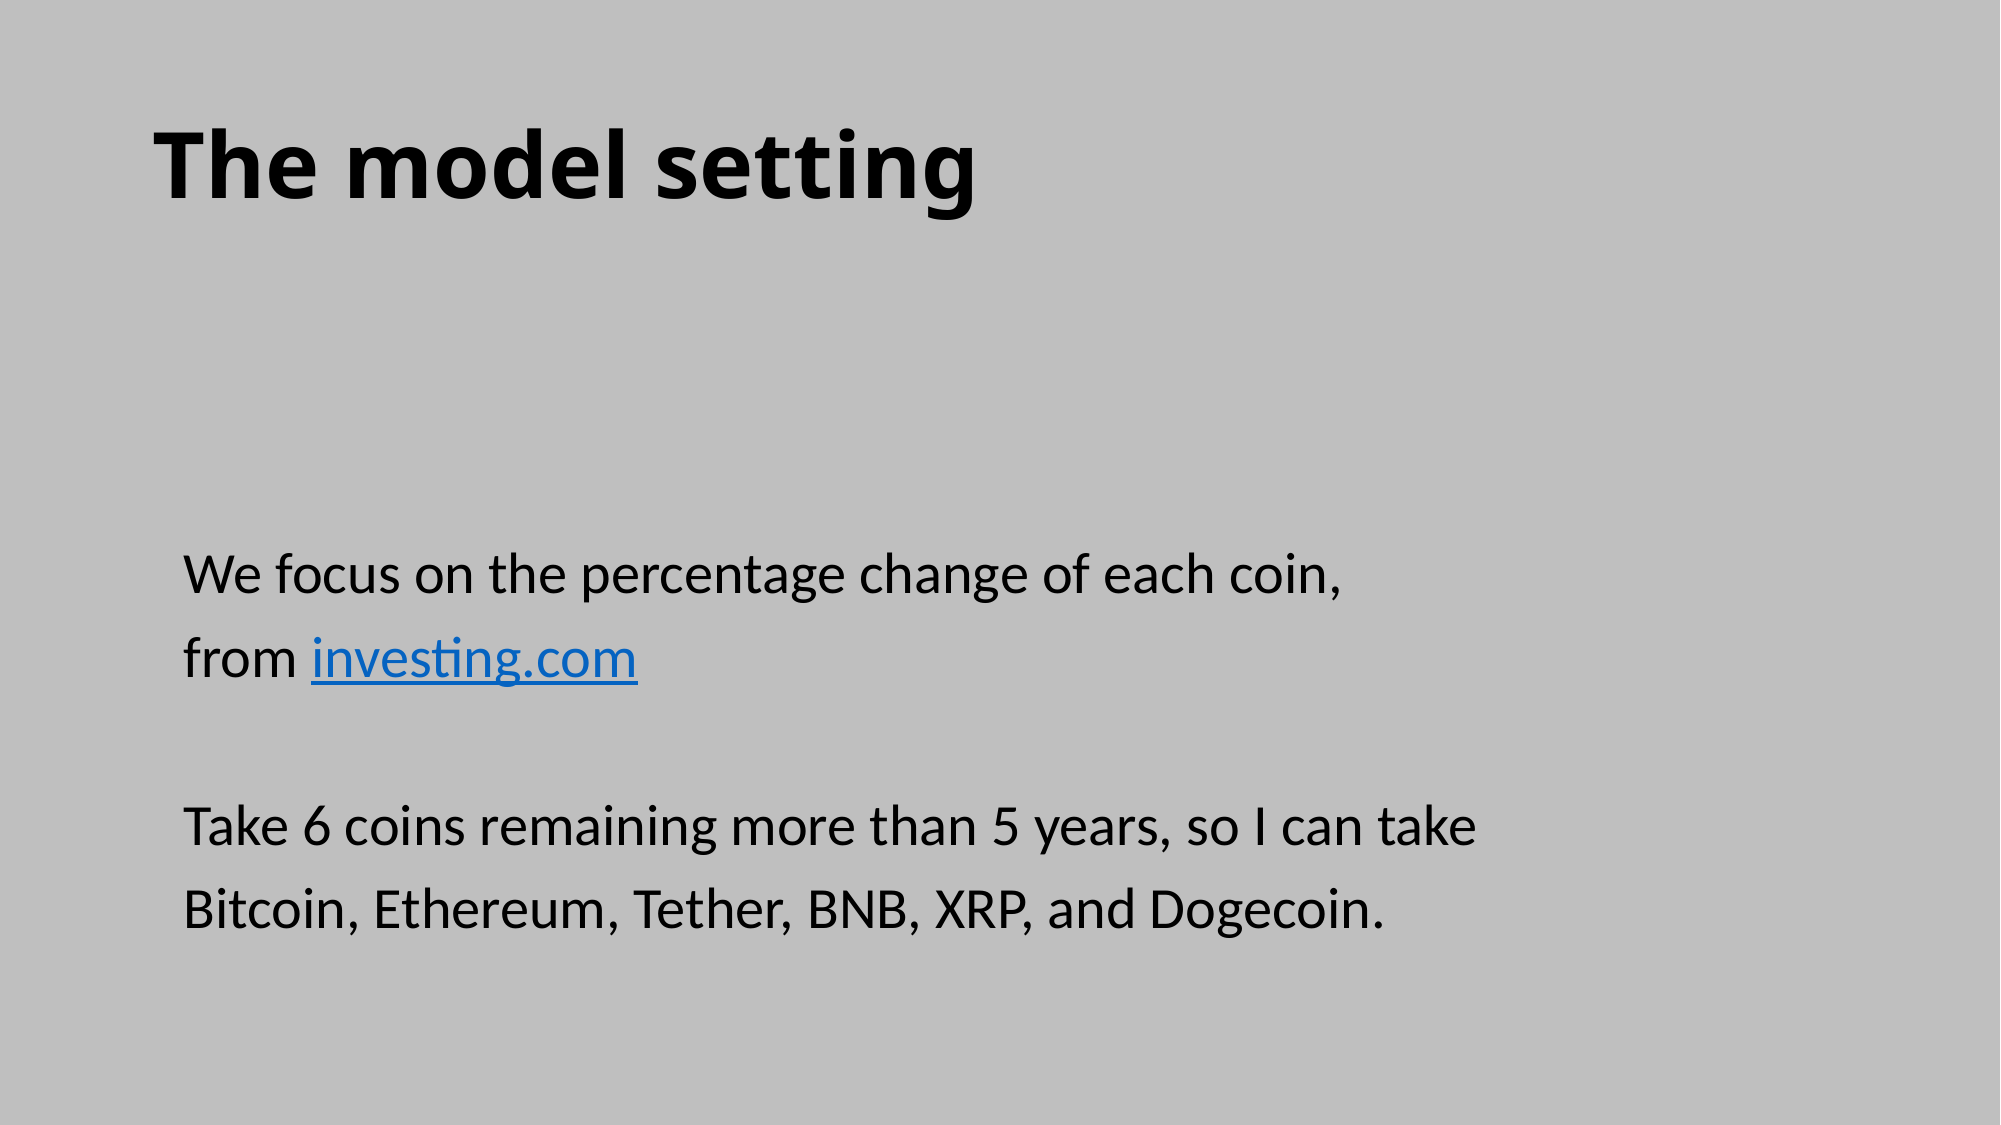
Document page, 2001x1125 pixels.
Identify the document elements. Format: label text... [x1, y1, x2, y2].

title The model setting [137, 59, 1863, 278]
